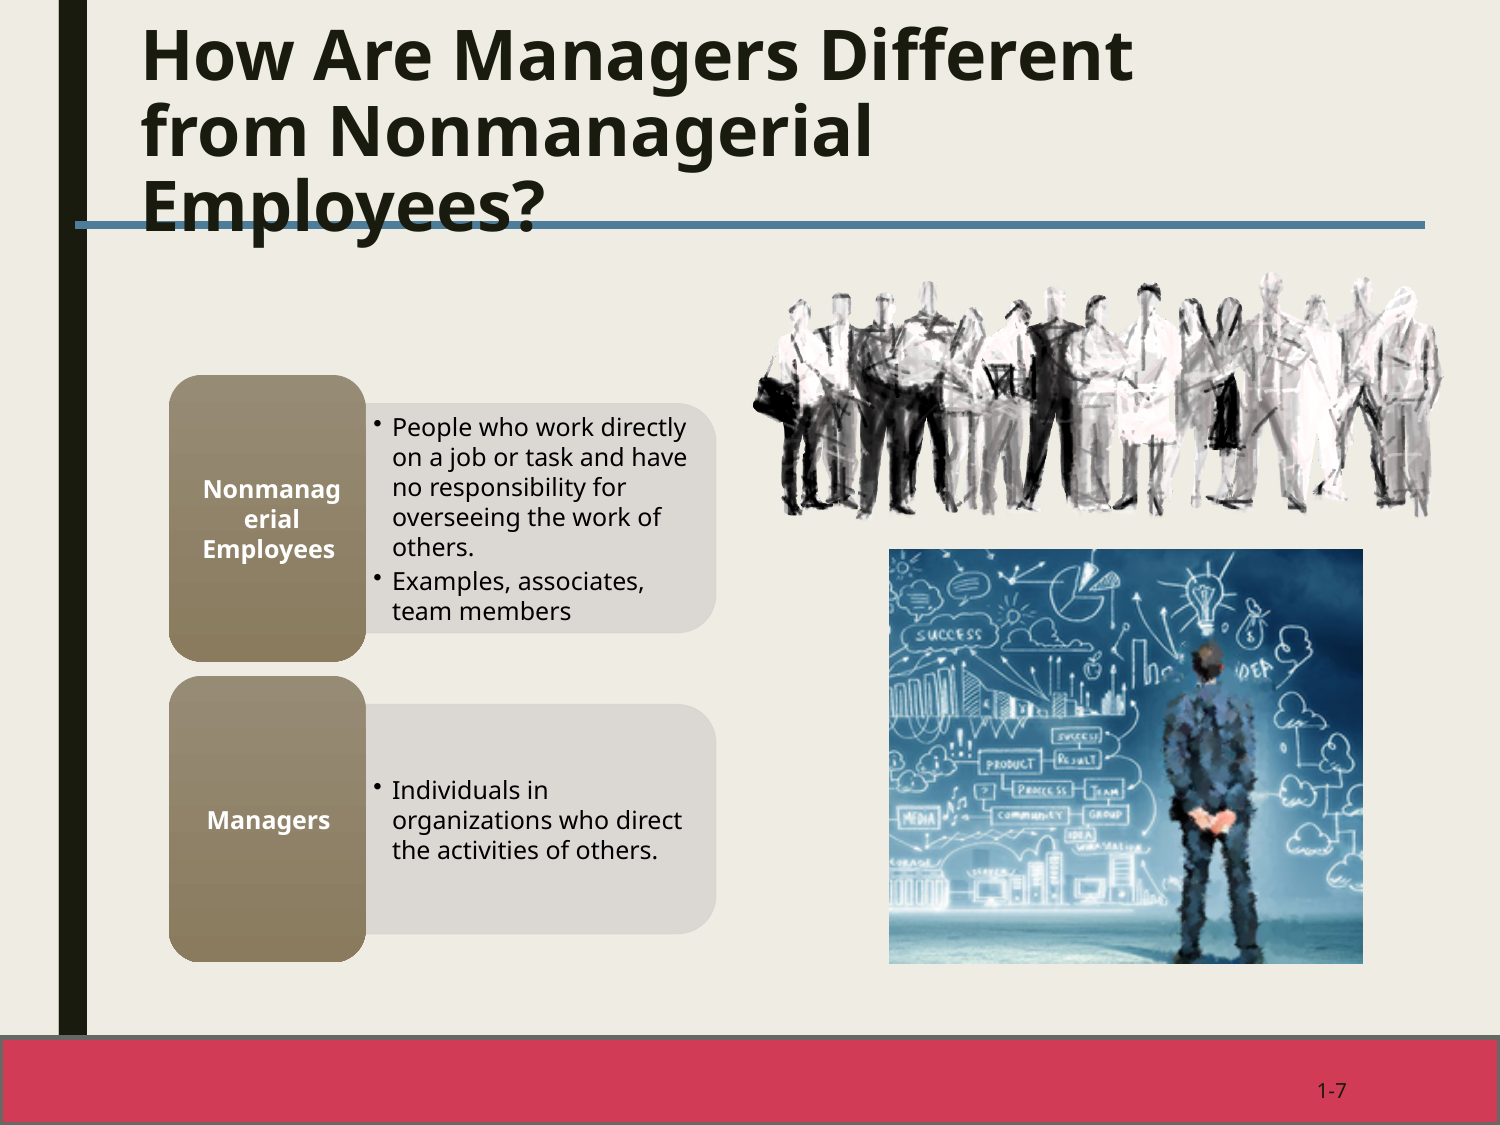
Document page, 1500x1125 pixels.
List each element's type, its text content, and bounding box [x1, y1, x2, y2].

picture [737, 255, 1467, 524]
slide_number 1-7 [1165, 1058, 1362, 1125]
title How Are Managers Different from Nonmanagerial Employees? [125, 11, 1307, 256]
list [168, 374, 716, 963]
picture [889, 549, 1363, 964]
